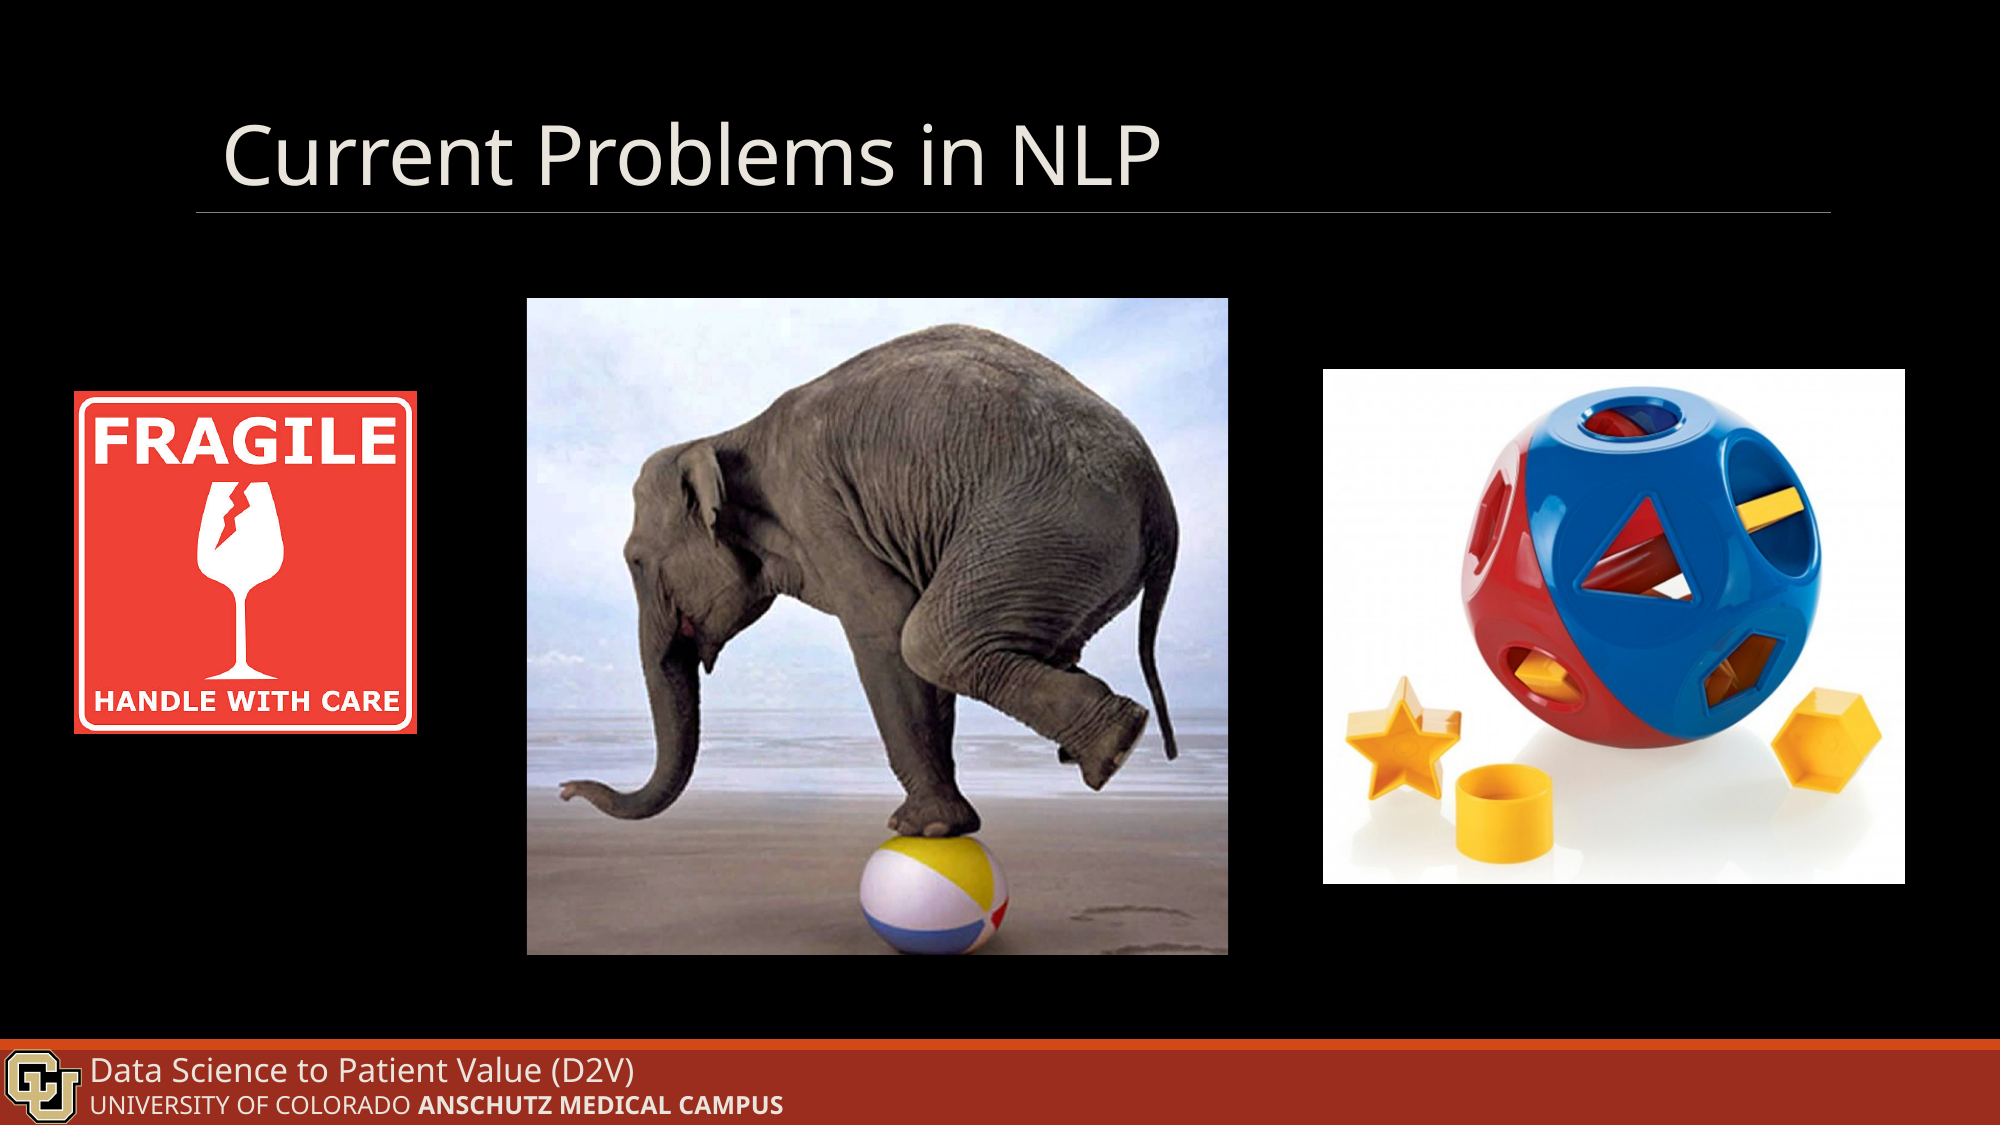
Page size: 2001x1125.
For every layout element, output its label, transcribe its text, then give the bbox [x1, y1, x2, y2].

title Current Problems in NLP [206, 64, 1857, 211]
picture [1322, 368, 1906, 884]
text_box Data Science to Patient Value (D2V) UNIVERSITY OF COLORADO ANSCHUTZ MEDICAL CAMPUS [74, 1042, 1116, 1125]
picture [526, 297, 1229, 955]
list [74, 390, 418, 734]
picture [4, 1049, 90, 1124]
